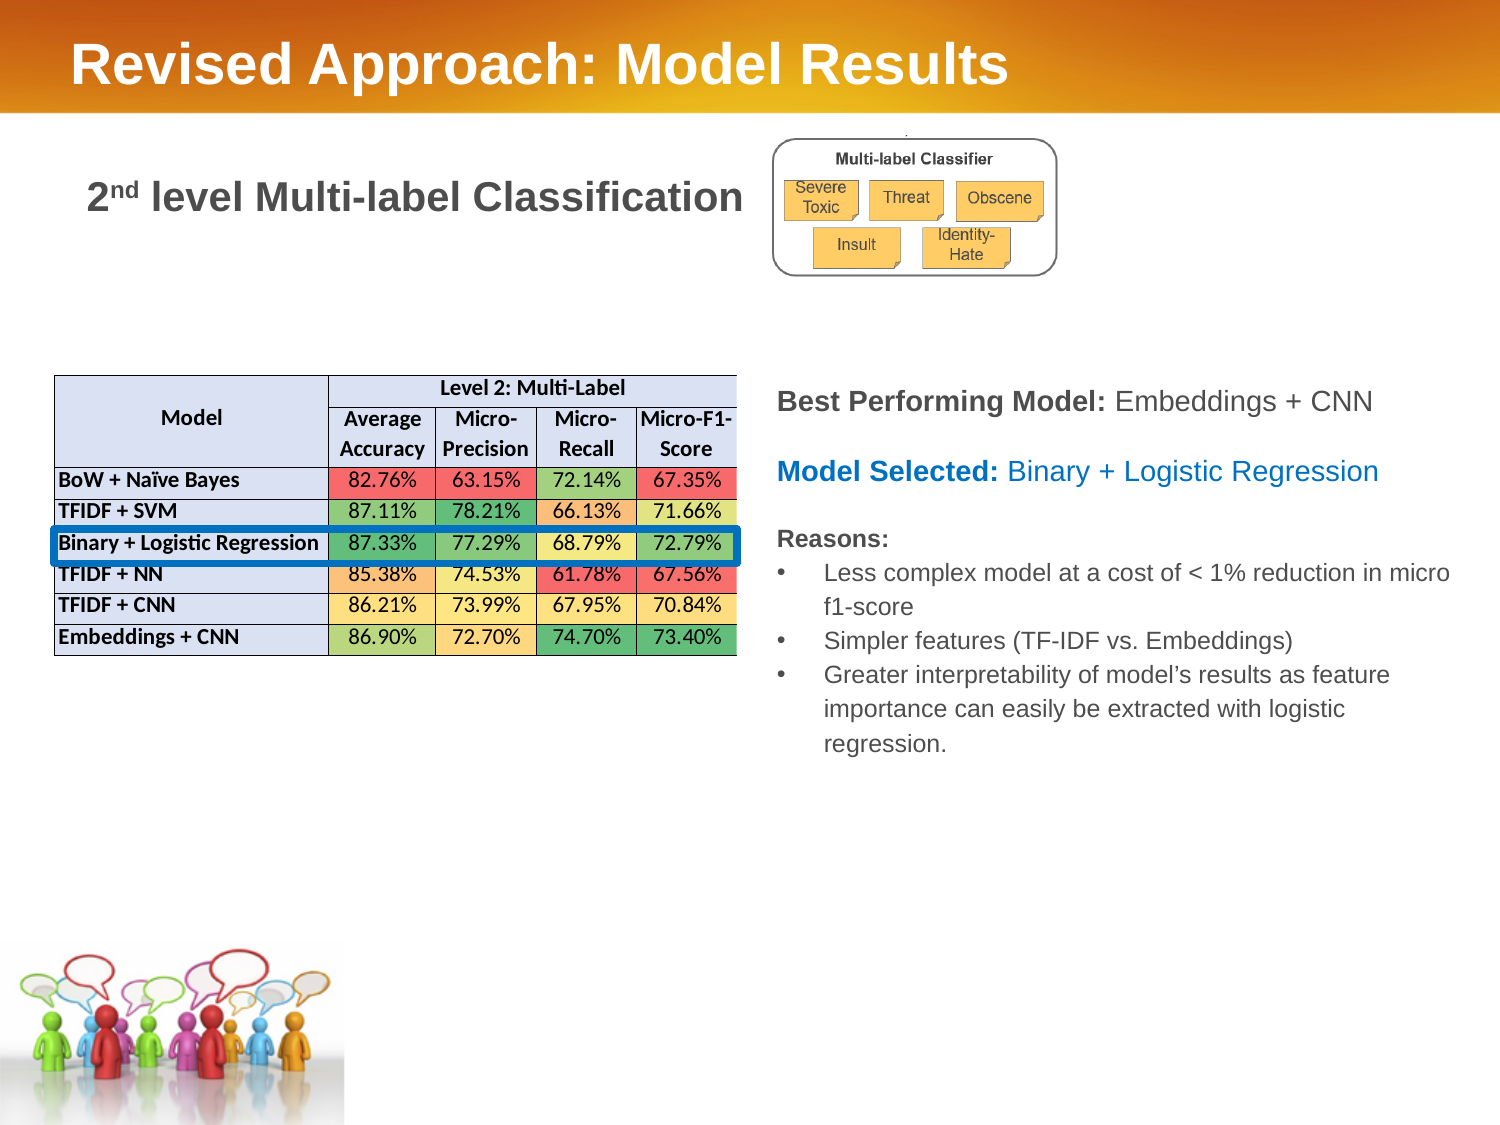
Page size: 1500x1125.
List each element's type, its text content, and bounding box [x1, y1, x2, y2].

text_box Best Performing Model: Embeddings + CNN Model Selected: Binary + Logistic Regression Reasons: Less complex model at a cost of < 1% reduction in micro f1-score Simpler features (TF-IDF vs. Embeddings) Greater interpretability of model’s results as feature importance can easily be extracted with logistic regression. [762, 375, 1474, 765]
picture [0, 0, 1500, 1125]
text_box 2nd level Multi-label Classification [71, 162, 760, 227]
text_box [53, 375, 738, 657]
text_box Revised Approach: Model Results [55, 19, 1096, 103]
